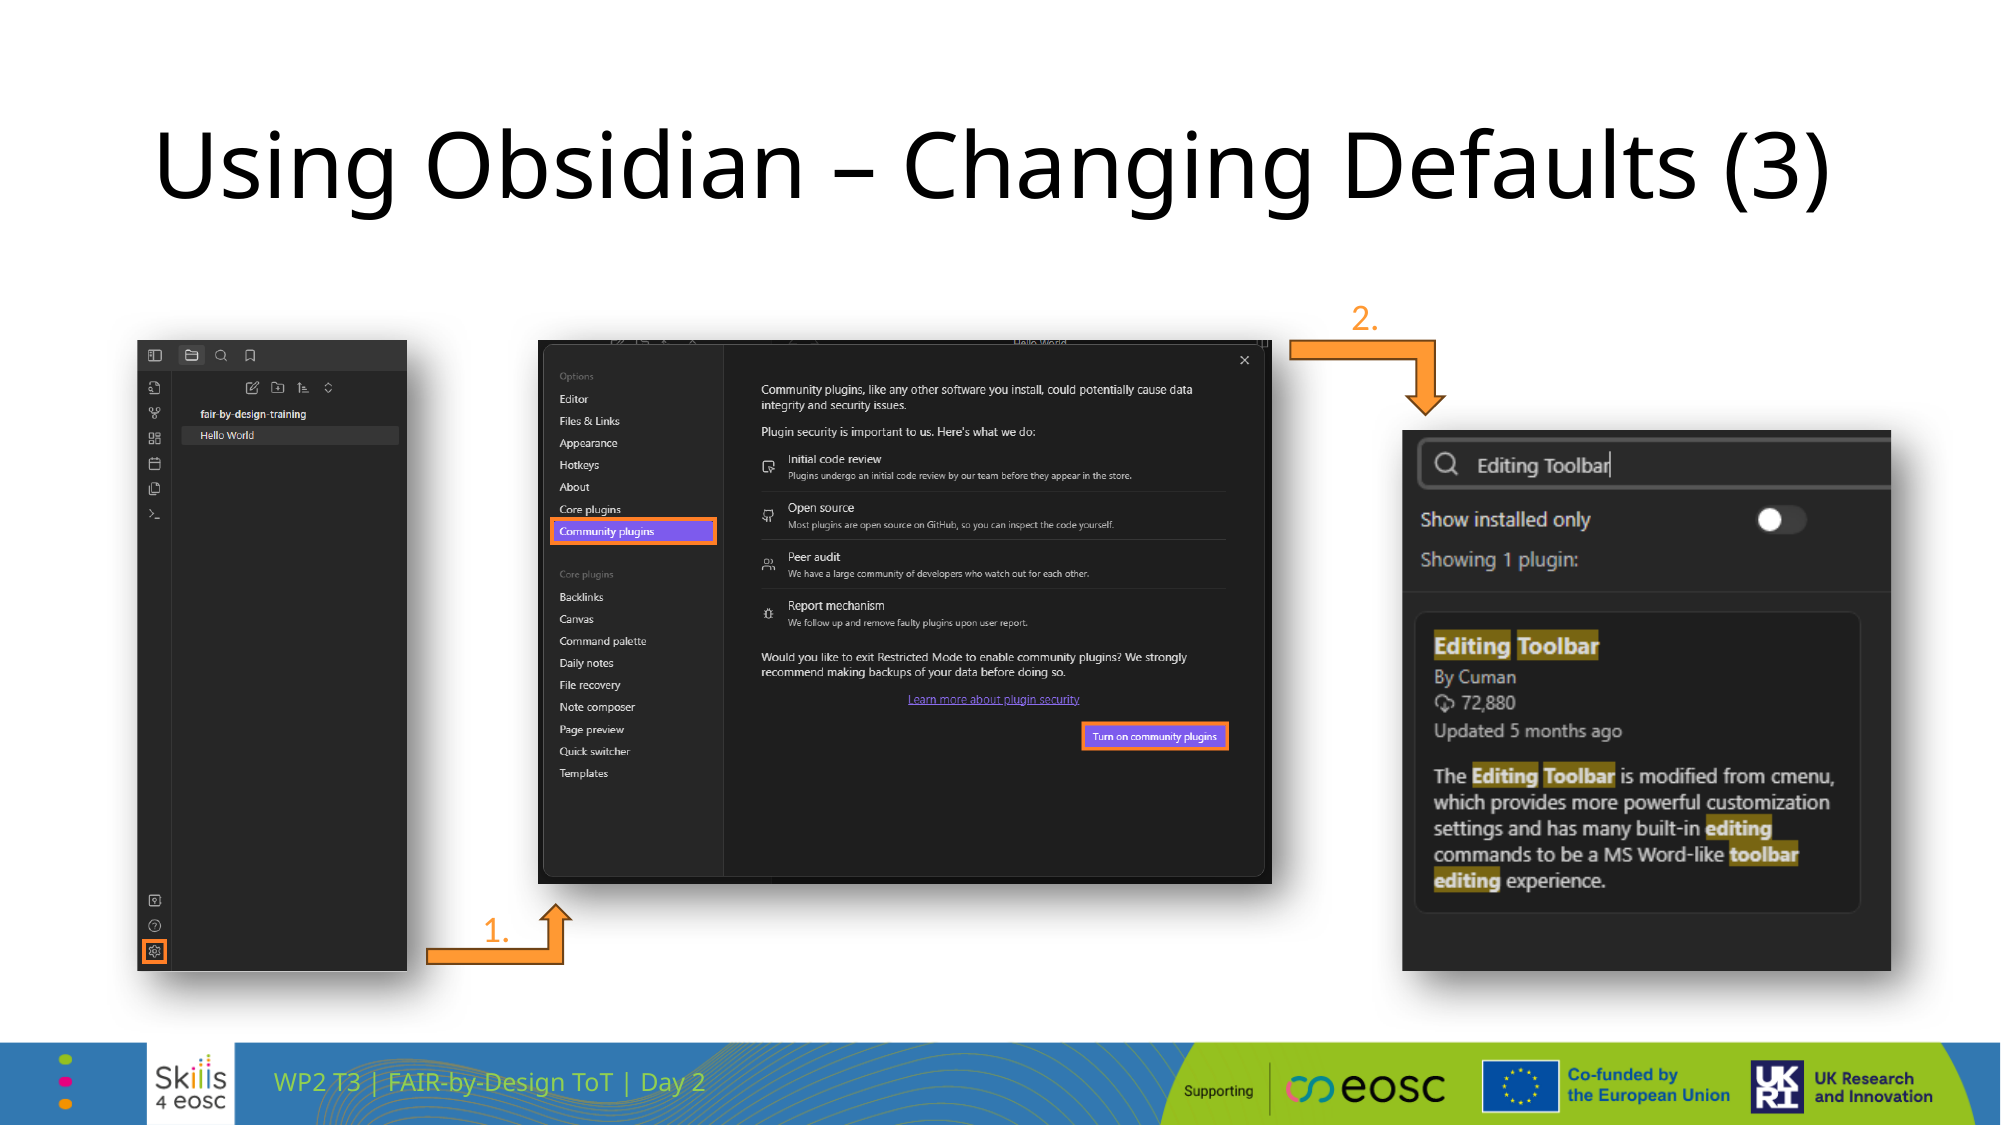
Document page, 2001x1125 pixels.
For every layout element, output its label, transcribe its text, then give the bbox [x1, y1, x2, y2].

text_box 1. [467, 897, 556, 958]
text_box [1289, 339, 1447, 417]
picture [0, 0, 2001, 1125]
text_box 2. [1336, 285, 1425, 346]
footer WP2 T3 | FAIR-by-Design ToT | Day 2 [258, 1052, 1140, 1112]
text_box [426, 903, 574, 965]
title Using Obsidian – Changing Defaults (3) [137, 59, 1863, 278]
